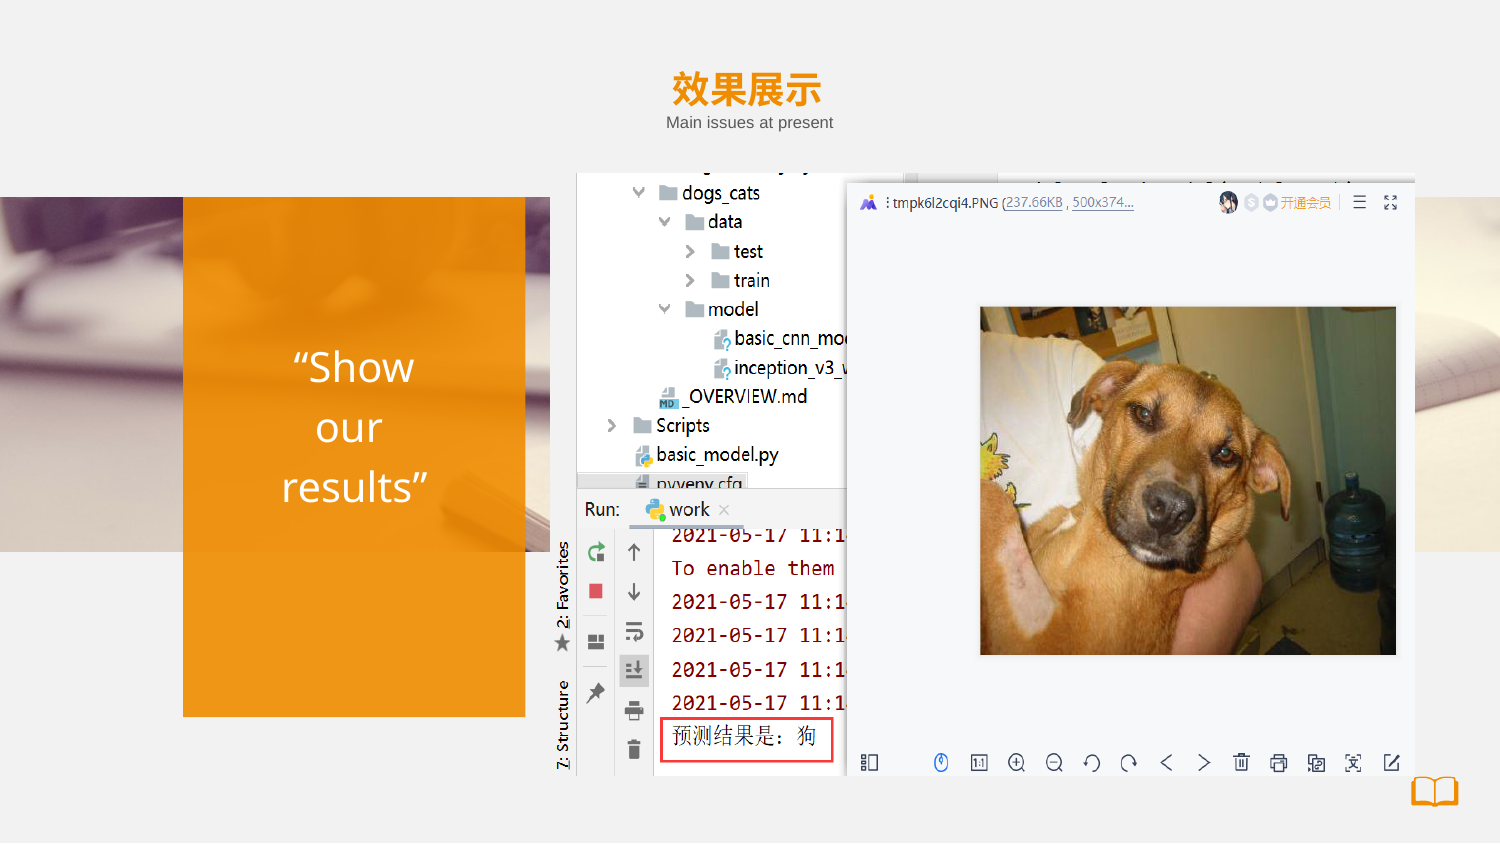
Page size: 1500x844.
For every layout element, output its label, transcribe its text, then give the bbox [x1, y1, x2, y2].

text_box [526, 197, 545, 552]
picture [550, 173, 1415, 777]
text_box Main issues at present [602, 112, 898, 133]
text_box [183, 197, 526, 718]
text_box [1419, 197, 1500, 552]
text_box [1411, 776, 1459, 807]
text_box 效果展示 [550, 58, 945, 119]
text_box [0, 197, 183, 552]
text_box “Show our results” [243, 323, 465, 519]
